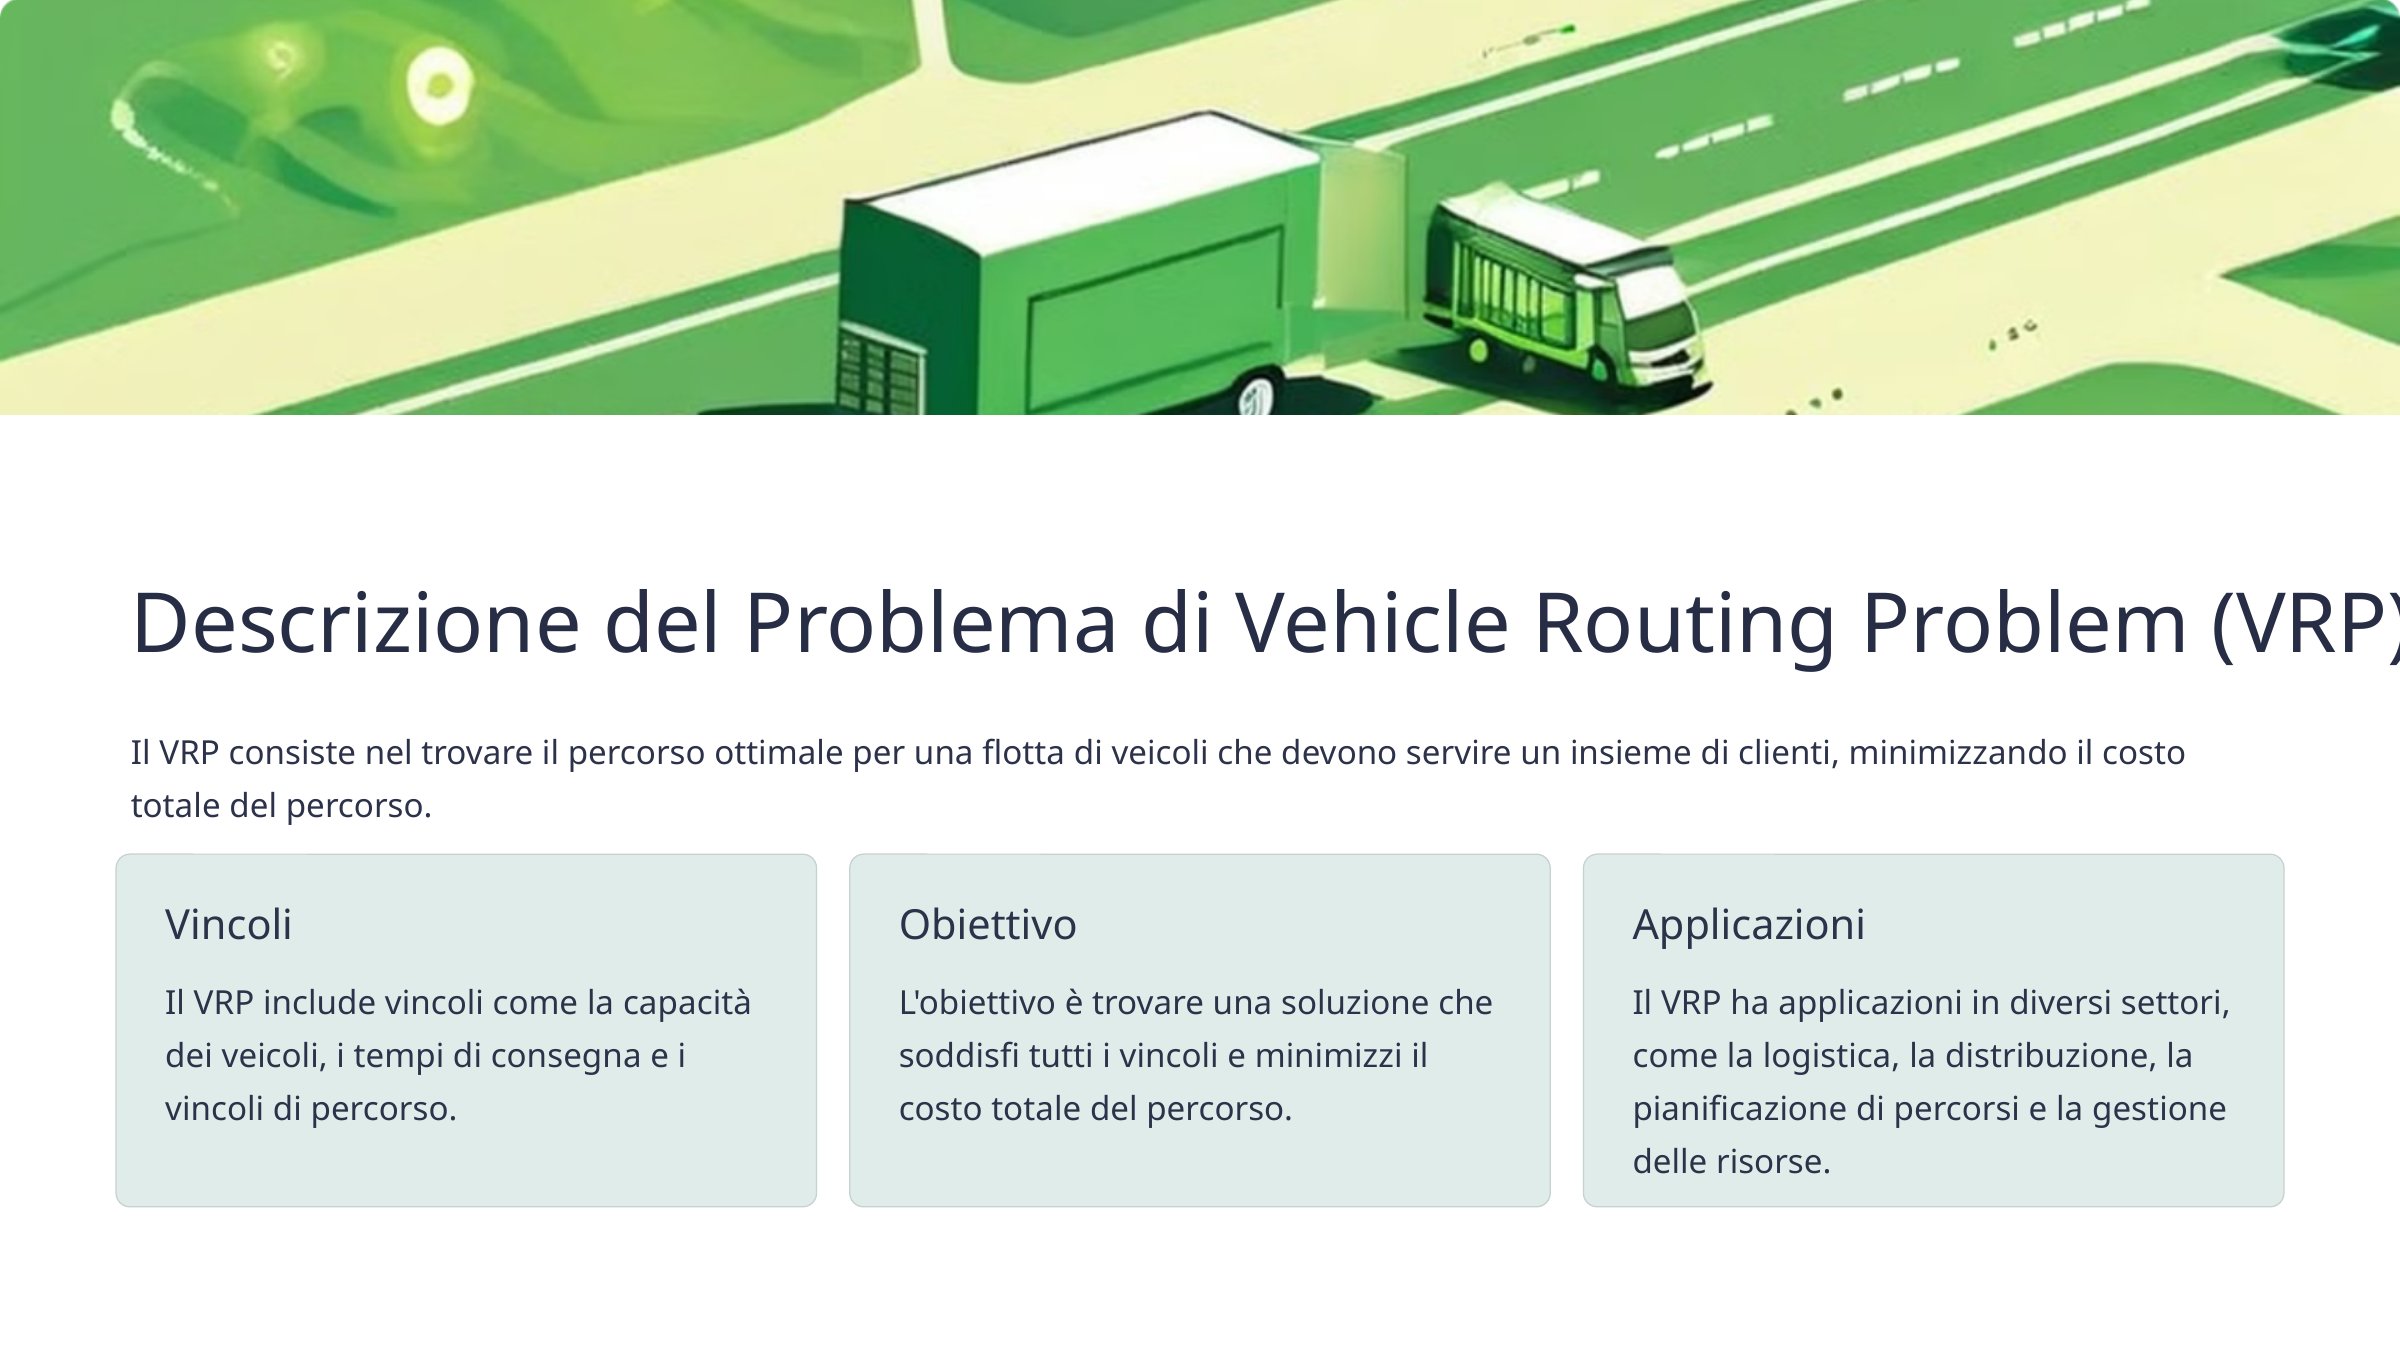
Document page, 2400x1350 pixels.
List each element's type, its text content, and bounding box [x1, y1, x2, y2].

text_box Obiettivo [884, 888, 1299, 941]
text_box [849, 854, 1551, 1207]
text_box Vincoli [150, 888, 565, 941]
text_box L'obiettivo è trovare una soluzione che soddisfi tutti i vincoli e minimizzi il costo totale del percorso. [884, 960, 1516, 1120]
text_box [115, 854, 817, 1207]
picture [0, 0, 2400, 415]
text_box Il VRP consiste nel trovare il percorso ottimale per una flotta di veicoli che devono servire un insieme di clienti, minimizzando il costo totale del percorso. [115, 710, 2284, 817]
text_box Applicazioni [1617, 888, 2033, 941]
text_box Il VRP include vincoli come la capacità dei veicoli, i tempi di consegna e i vincoli di percorso. [150, 960, 783, 1120]
text_box [0, 415, 2400, 1350]
text_box Il VRP ha applicazioni in diversi settori, come la logistica, la distribuzione, la pianificazione di percorsi e la gestione delle risorse. [1617, 960, 2250, 1173]
text_box [1583, 854, 2285, 1207]
text_box Descrizione del Problema di Vehicle Routing Problem (VRP) [115, 557, 2271, 662]
